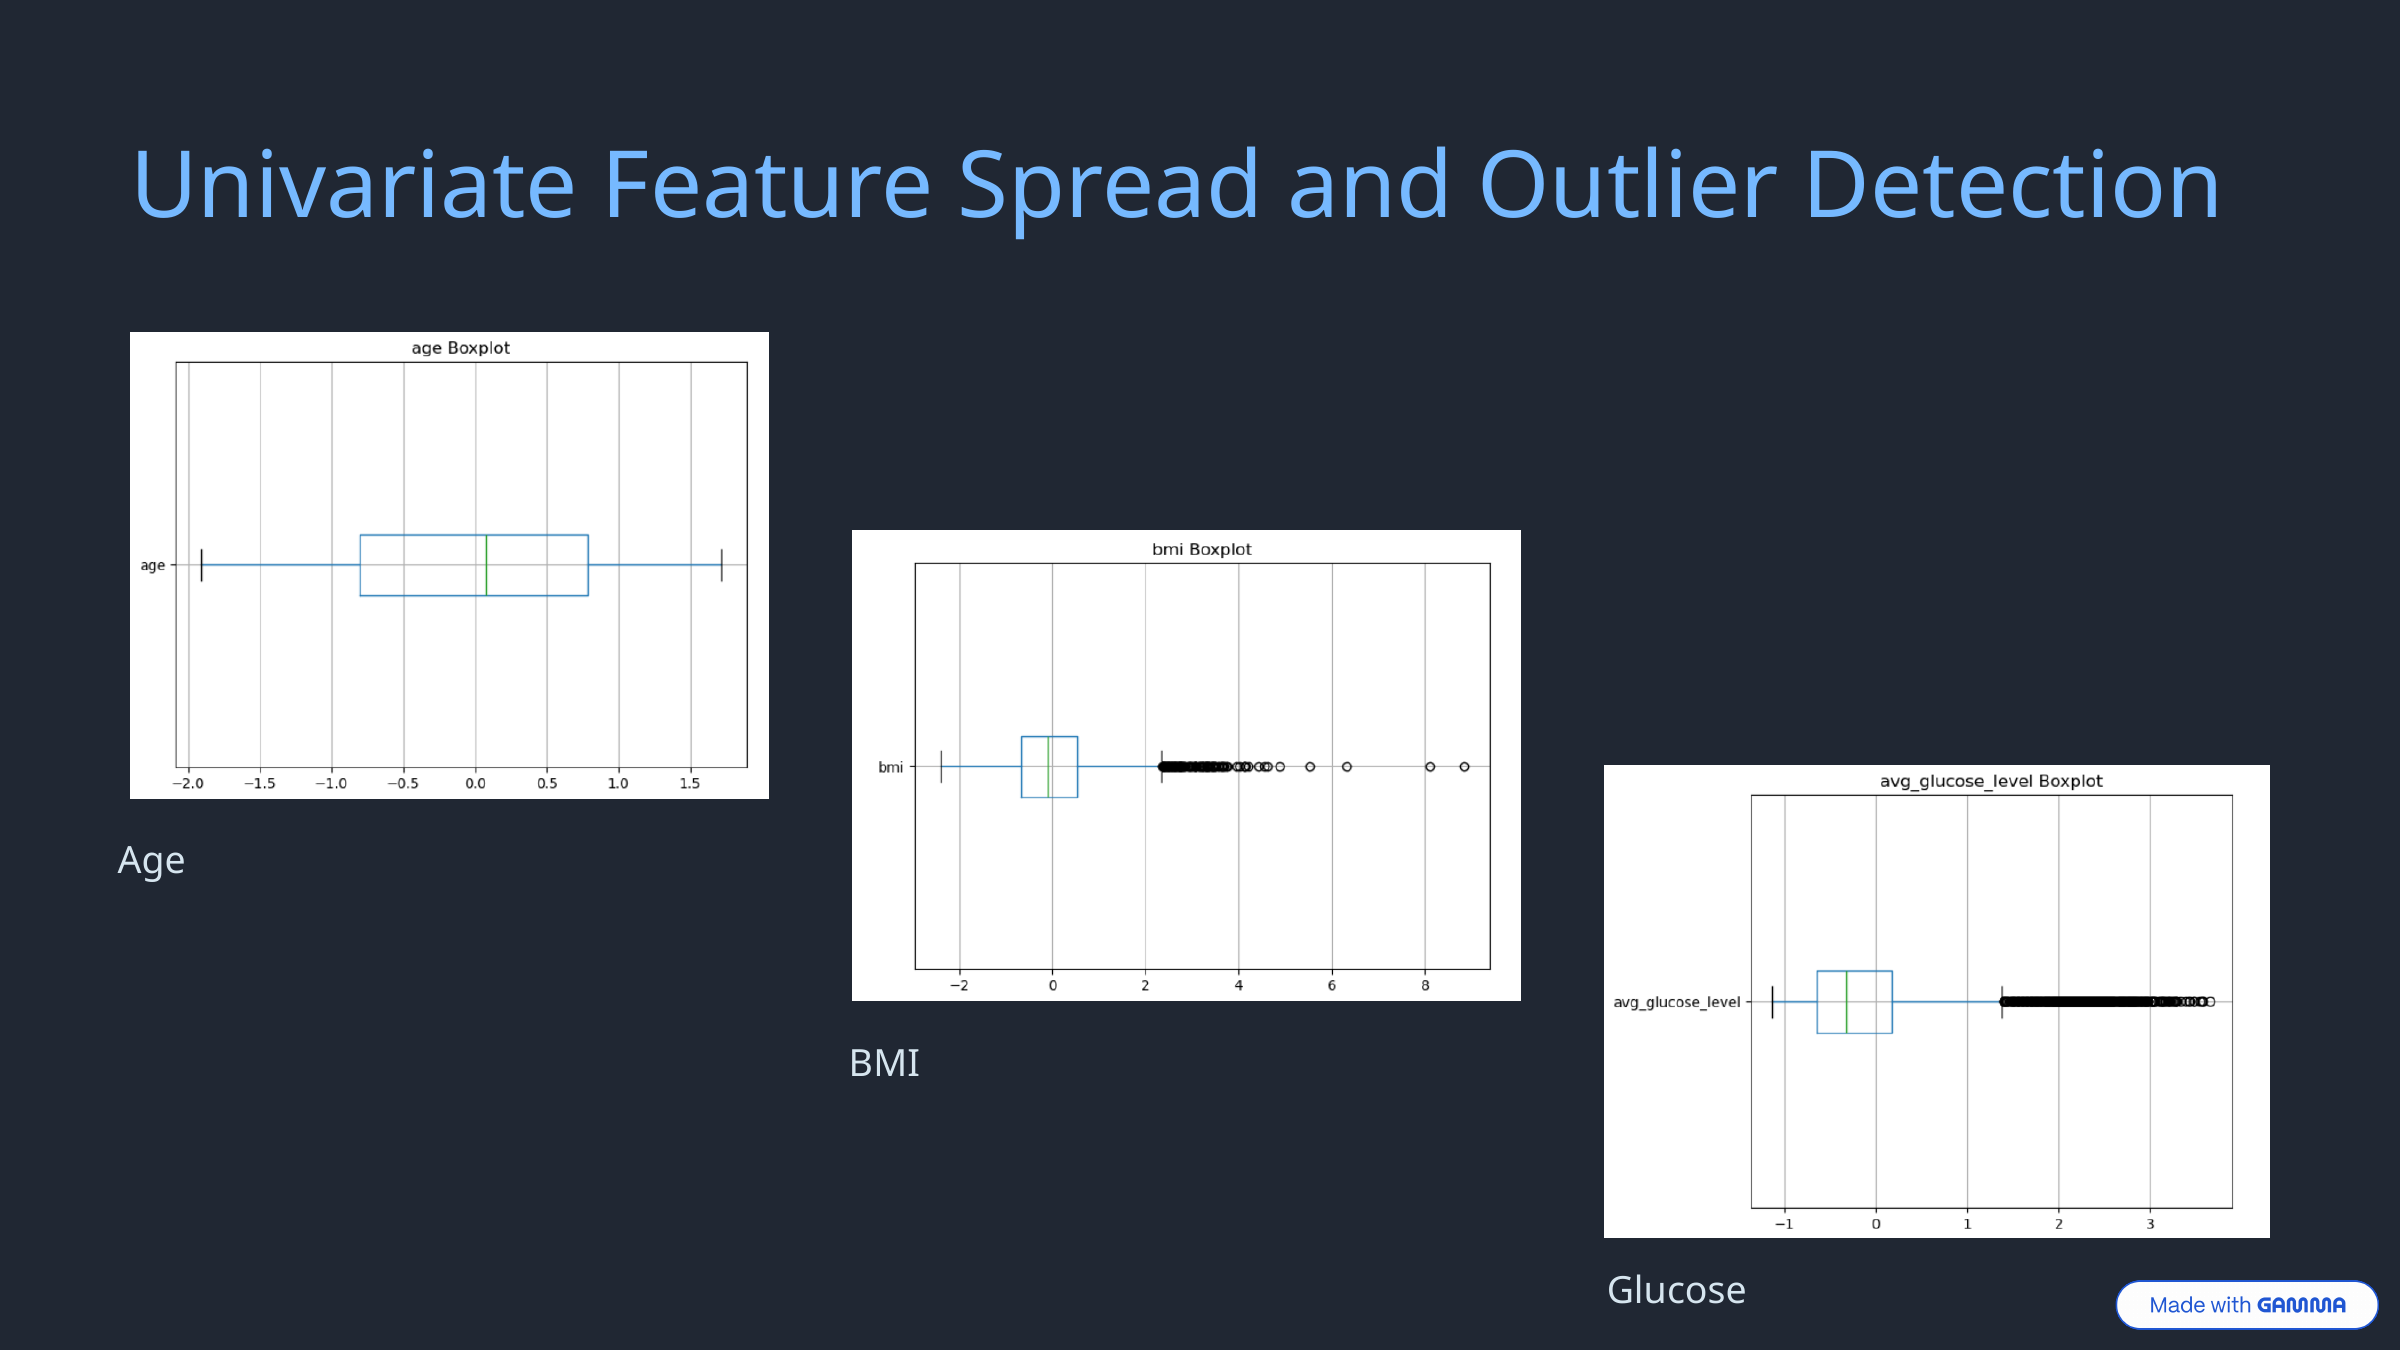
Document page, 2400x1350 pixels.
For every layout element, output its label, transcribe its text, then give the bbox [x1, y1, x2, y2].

text_box BMI [833, 1031, 1084, 1092]
picture [130, 332, 769, 799]
text_box Age [102, 828, 353, 889]
picture [1604, 765, 2270, 1239]
text_box Glucose [1592, 1258, 1842, 1319]
text_box Univariate Feature Spread and Outlier Detection [130, 120, 1276, 237]
picture [2106, 1271, 2389, 1339]
picture [852, 530, 1521, 1001]
